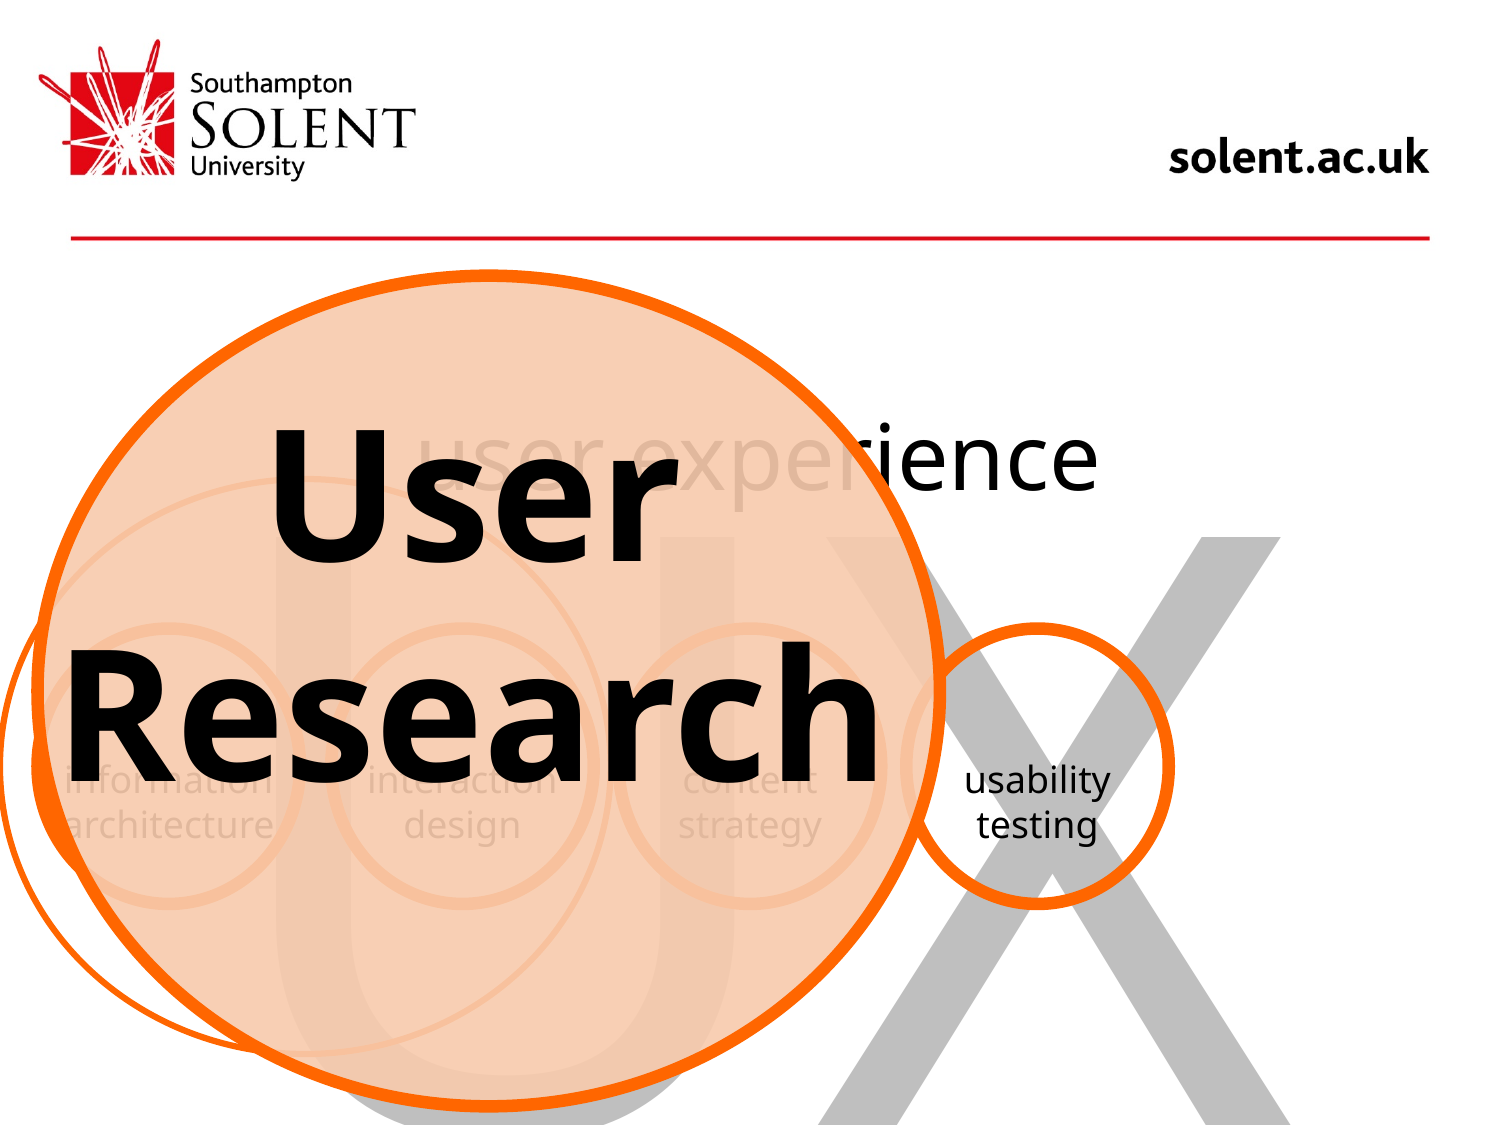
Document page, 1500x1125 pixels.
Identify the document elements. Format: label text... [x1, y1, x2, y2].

text_box User Research [37, 370, 907, 825]
text_box usability testing [906, 749, 1169, 854]
text_box [0, 629, 263, 1052]
text_box [936, 628, 1168, 749]
text_box [202, 275, 776, 370]
picture [0, 0, 1500, 291]
text_box UX [0, 291, 1500, 1125]
text_box user experience [907, 391, 1303, 517]
text_box [61, 535, 940, 1107]
text_box [936, 854, 1139, 904]
